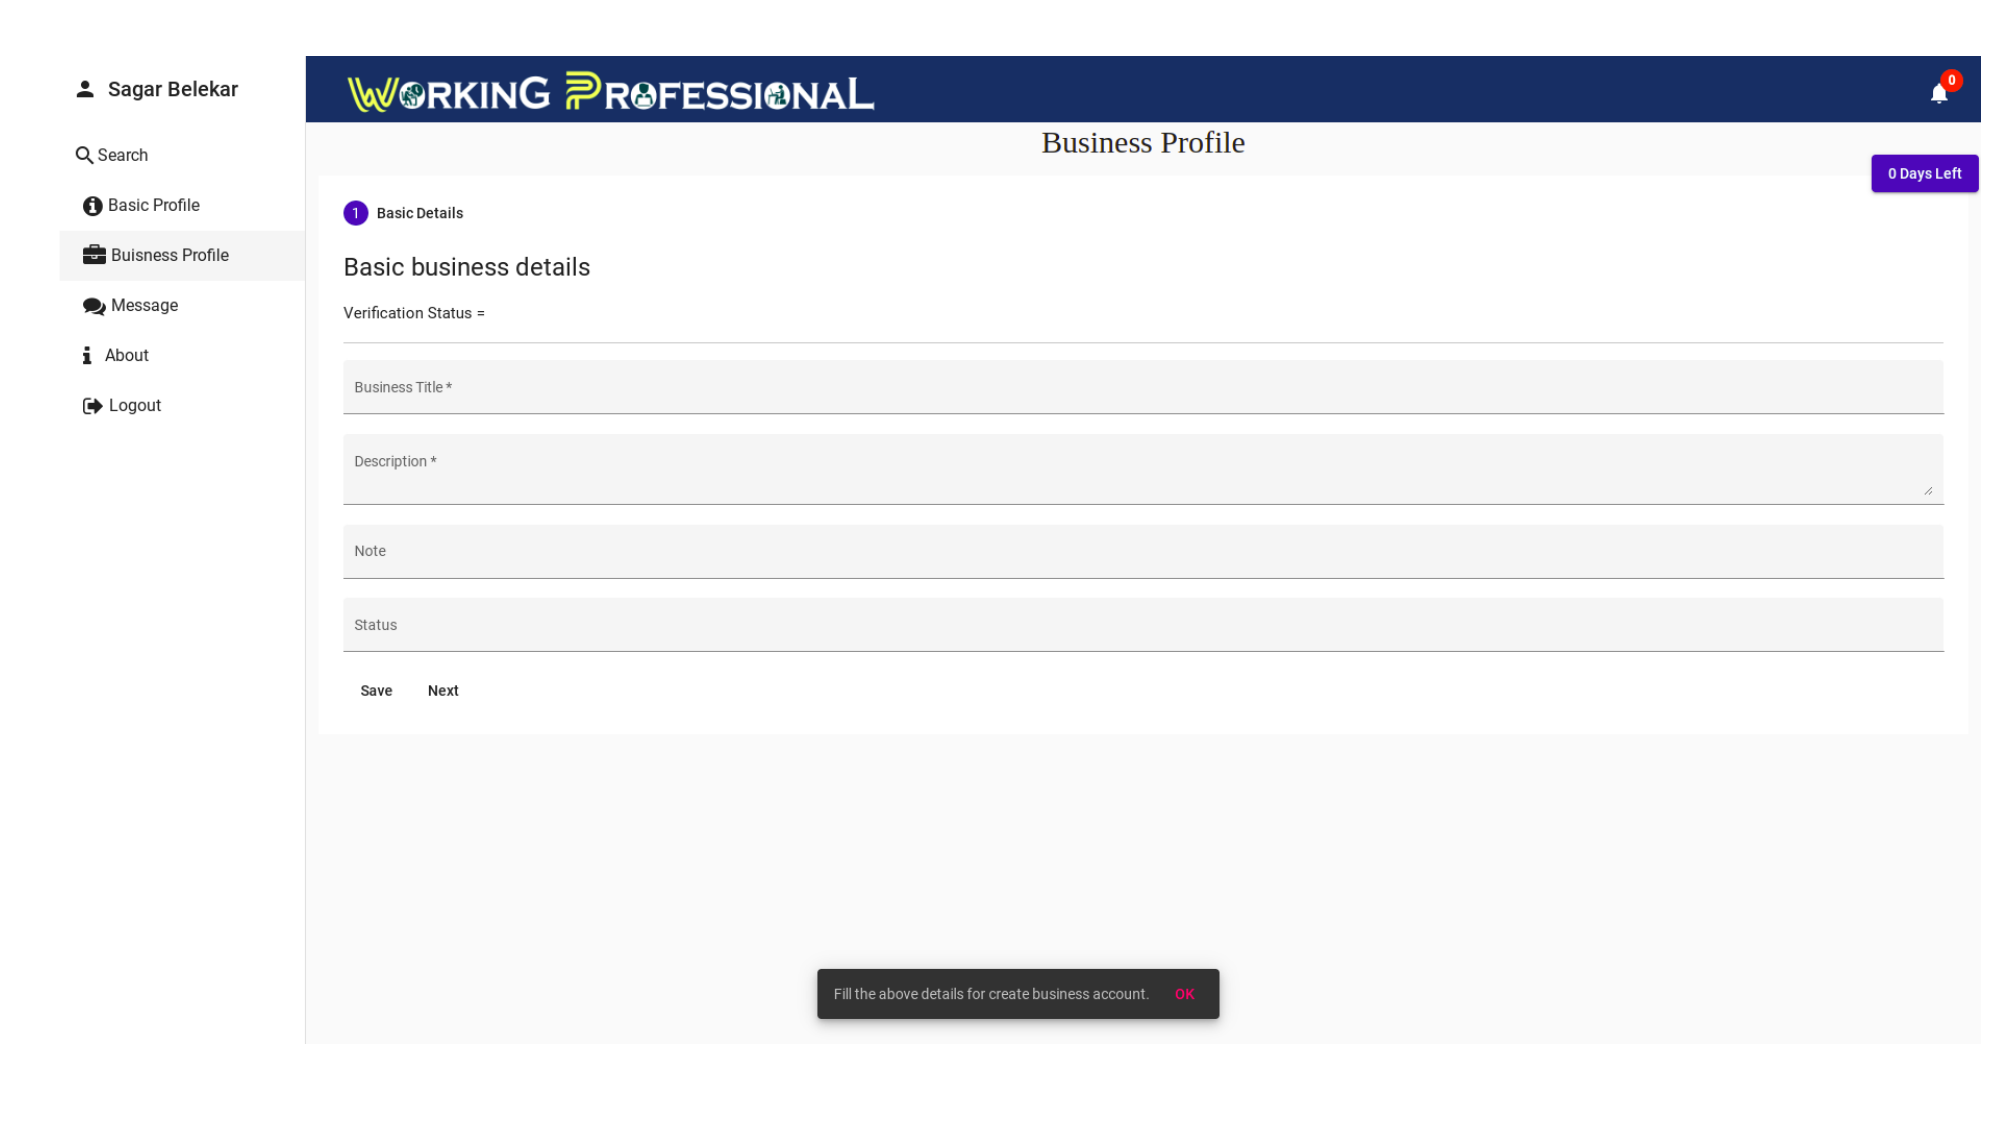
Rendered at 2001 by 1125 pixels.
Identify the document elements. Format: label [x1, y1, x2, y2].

picture [59, 56, 1982, 1044]
